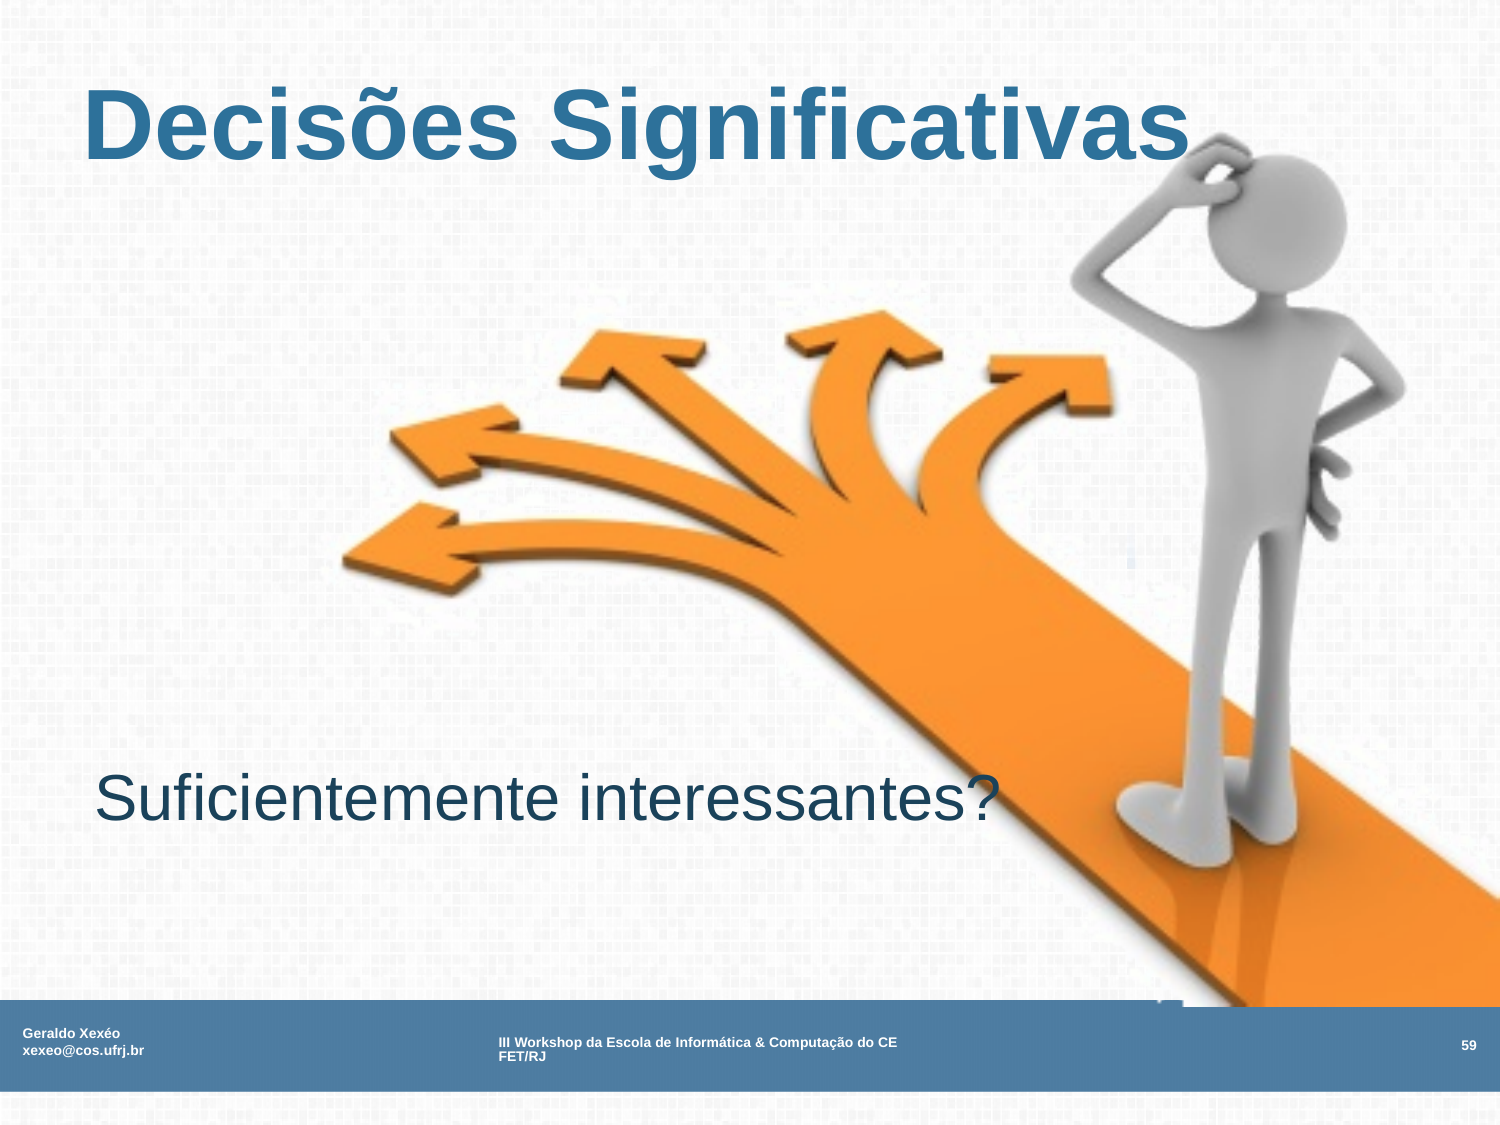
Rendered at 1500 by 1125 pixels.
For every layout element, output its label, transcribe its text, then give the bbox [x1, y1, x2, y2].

picture [0, 0, 1500, 1125]
subtitle Suficientemente interessantes? [0, 748, 274, 888]
footer III Workshop da Escola de Informática & Computação do CEFET/RJ [483, 1017, 919, 1066]
title Decisões Significativas [0, 0, 1275, 256]
slide_number 59 [1297, 1021, 1492, 1069]
slide_number Geraldo Xexéo xexeo@cos.ufrj.br [7, 1017, 203, 1066]
